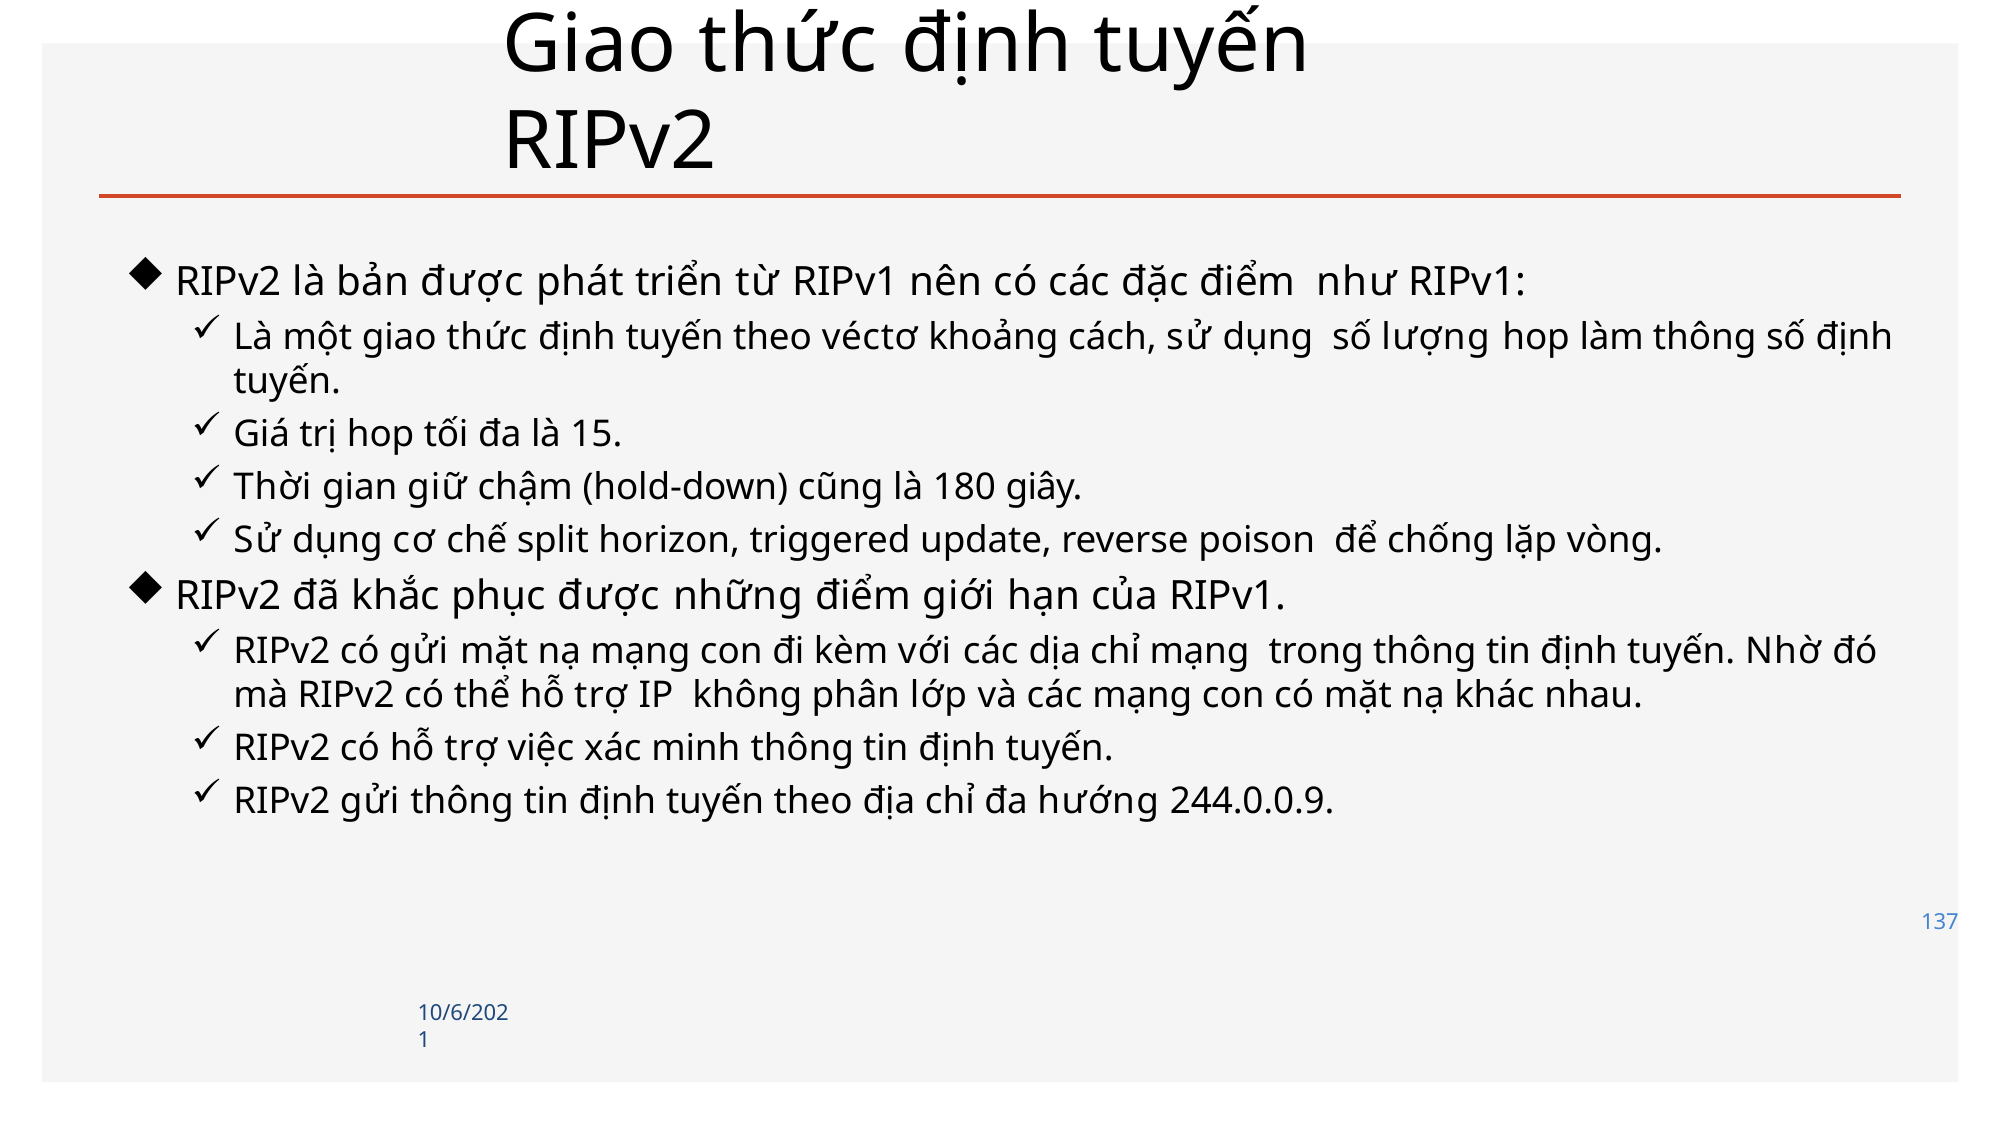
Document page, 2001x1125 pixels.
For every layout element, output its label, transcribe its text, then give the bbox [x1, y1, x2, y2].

slide_number 137 [1484, 821, 1959, 1125]
text_box RIPv2 là bản được phát triển từ RIPv1 nên có các đặc điểm như RIPv1: Là một giao thức định tuyến theo véctơ khoảng cách, sử dụng số lượng hop làm thông số định tuyến. Giá trị hop tối đa là 15. Thời gian giữ chậm (hold-down) cũng là 180 giây. Sử dụng cơ chế split horizon, triggered update, reverse poison để chống lặp vòng. RIPv2 đã khắc phục được những điểm giới hạn của RIPv1. RIPv2 có gửi mặt nạ mạng con đi kèm với các dịa chỉ mạng trong thông tin định tuyến. Nhờ đó mà RIPv2 có thể hỗ trợ IP không phân lớp và các mạng con có mặt nạ khác nhau. RIPv2 có hỗ trợ việc xác minh thông tin định tuyến. RIPv2 gửi thông tin định tuyến theo địa chỉ đa hướng 244.0.0.9. [123, 253, 1959, 821]
title Giao thức định tuyến RIPv2 [500, 0, 1500, 185]
text_box 10/6/2021 [415, 999, 518, 1052]
